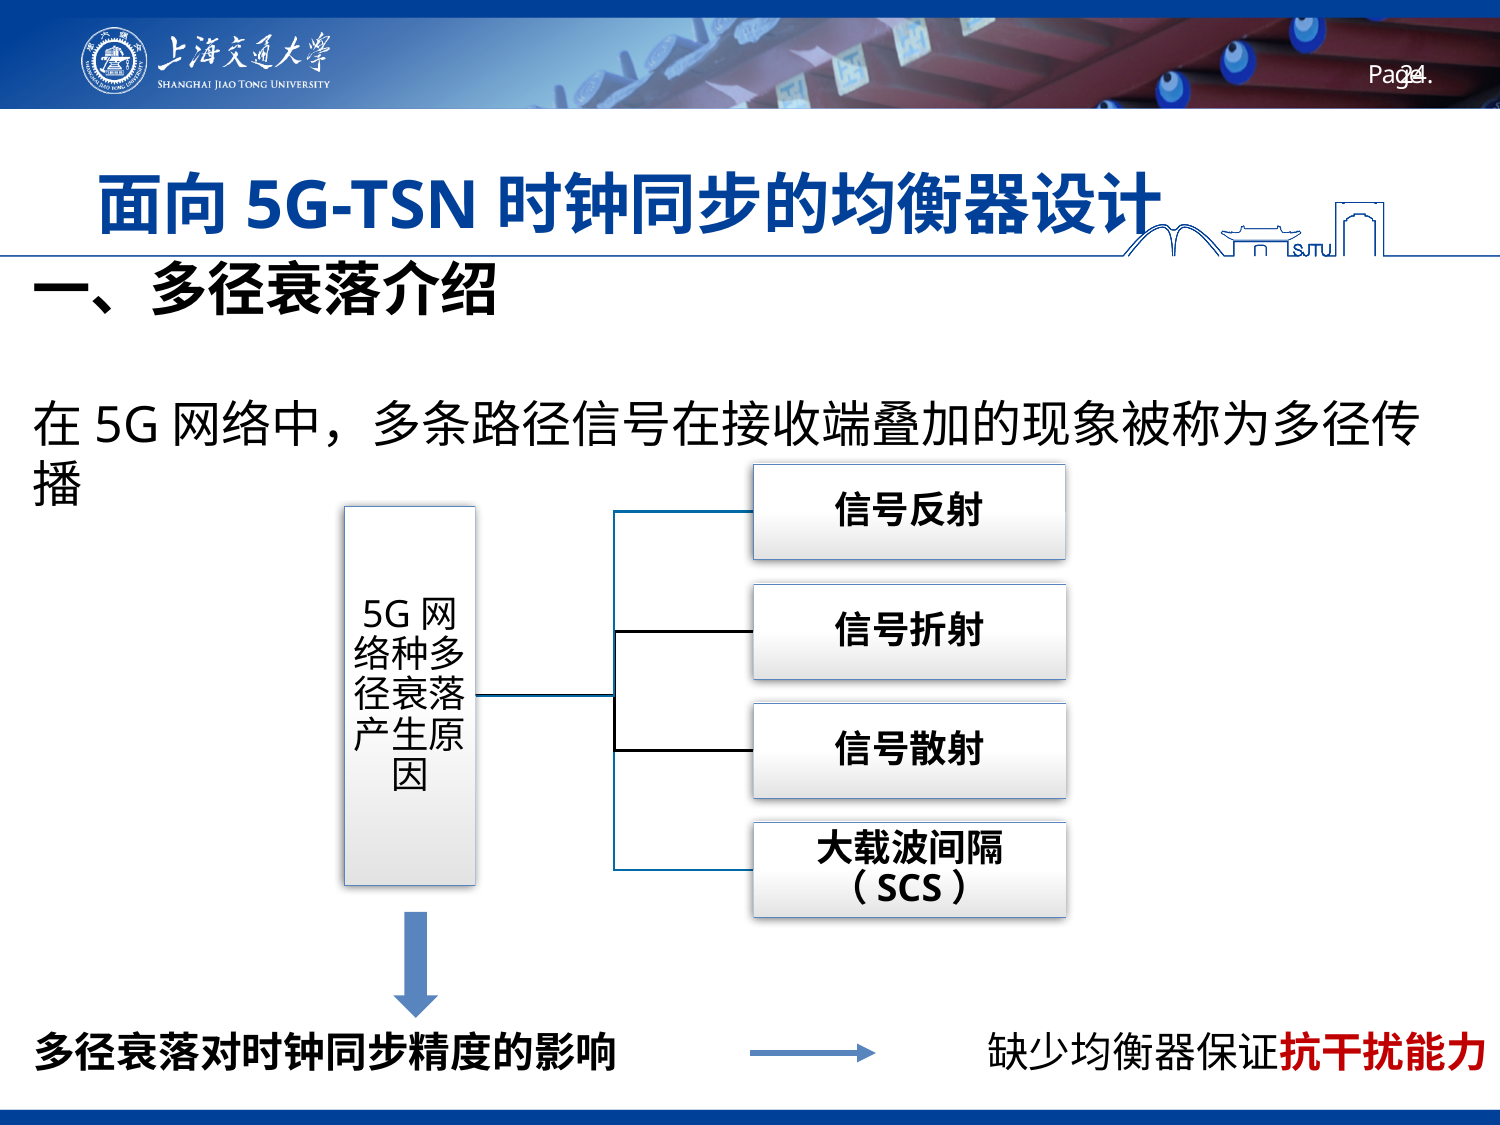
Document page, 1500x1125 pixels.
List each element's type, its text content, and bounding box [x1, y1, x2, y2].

text_box 缺少均衡器保证抗干扰能力 [972, 1018, 1500, 1084]
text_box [315, 440, 1311, 942]
text_box 一、多径衰落介绍 在5G网络中，多条路径信号在接收端叠加的现象被称为多径传播 [17, 244, 1485, 398]
text_box 多径衰落对时钟同步精度的影响 [18, 1018, 750, 1087]
picture [0, 18, 1500, 109]
text_box [390, 942, 441, 1018]
title 面向5G-TSN时钟同步的均衡器设计 [81, 160, 1455, 244]
